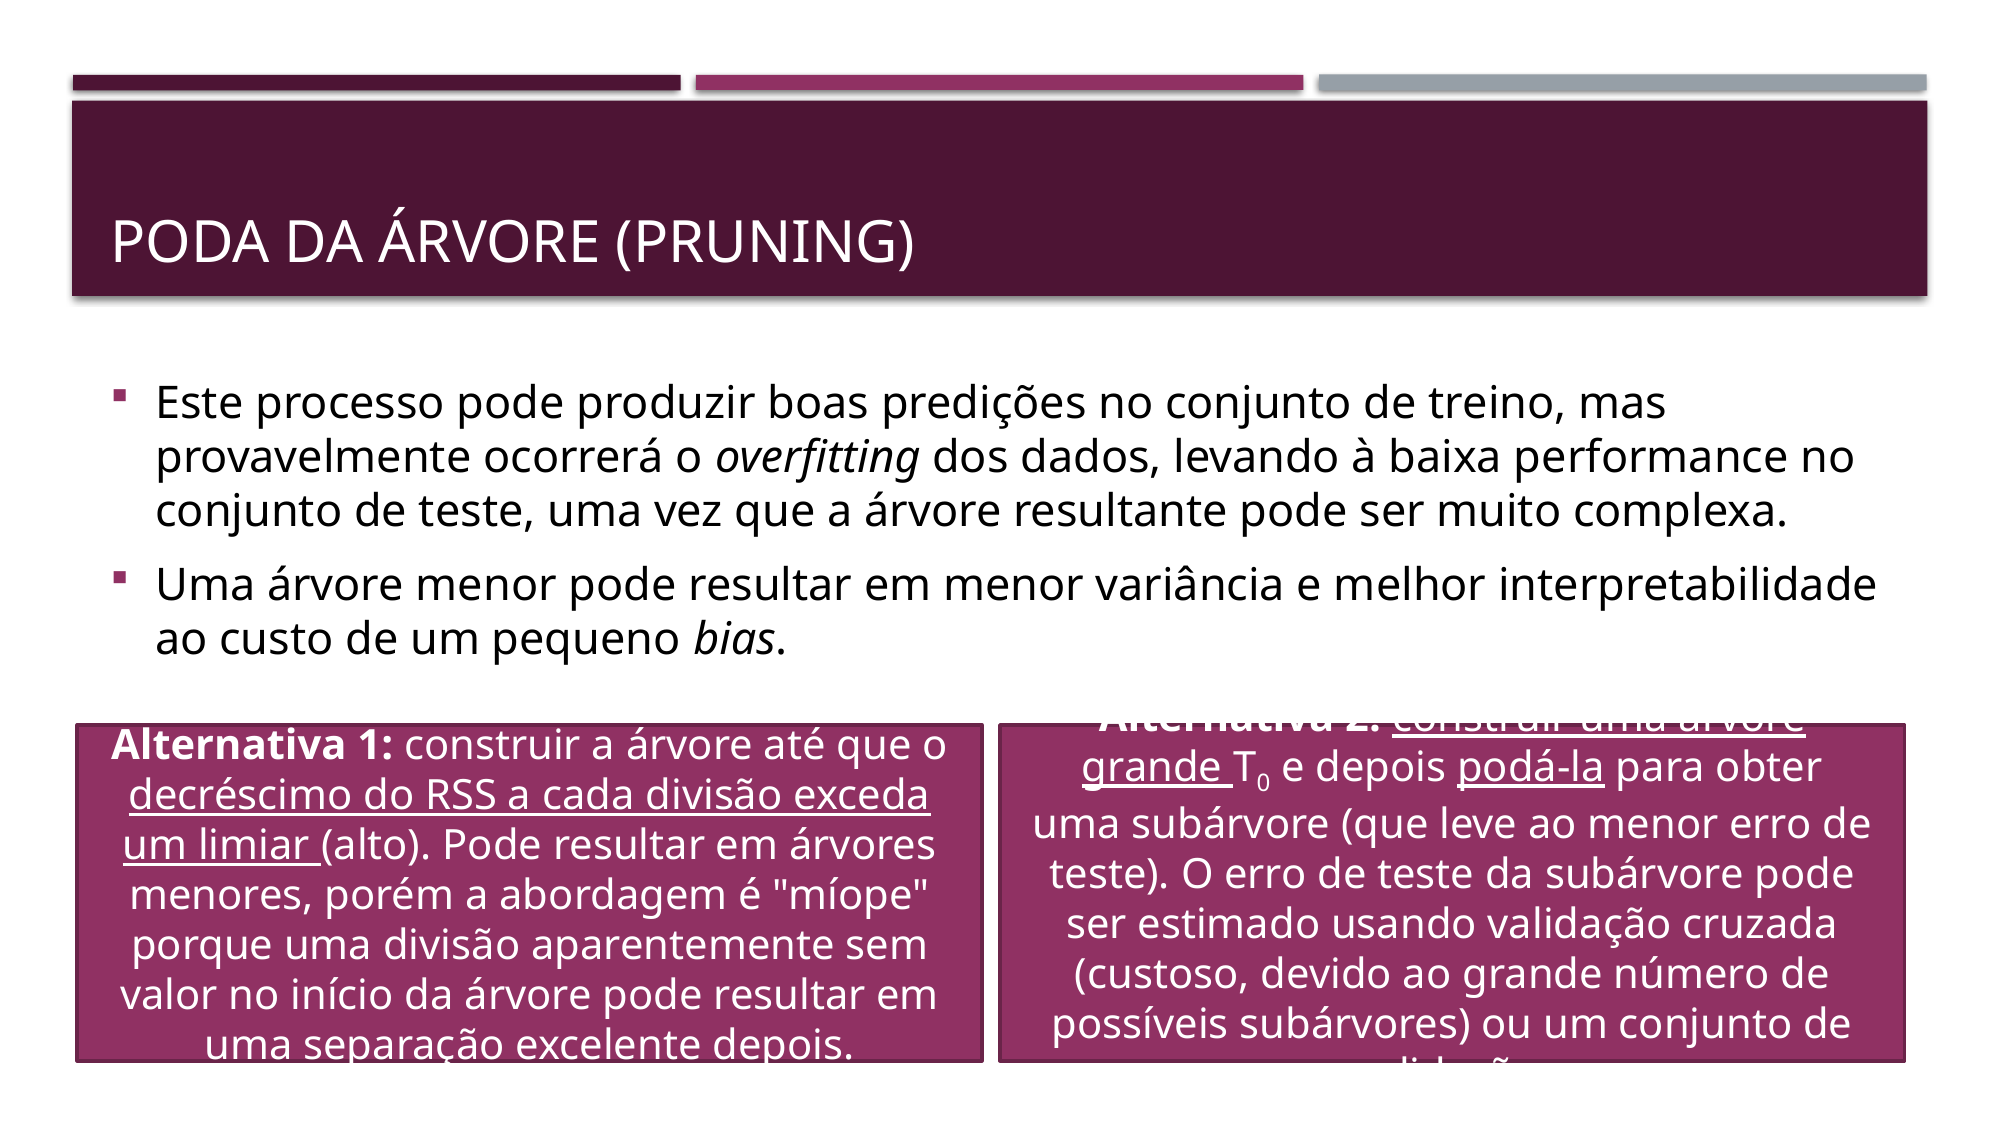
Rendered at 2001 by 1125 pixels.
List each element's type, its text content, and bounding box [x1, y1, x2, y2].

text_box Alternativa 2: construir uma árvore grande T0 e depois podá-la para obter uma subárvore (que leve ao menor erro de teste). O erro de teste da subárvore pode ser estimado usando validação cruzada (custoso, devido ao grande número de possíveis subárvores) ou um conjunto de validação. [998, 723, 1906, 1063]
text_box Alternativa 1: construir a árvore até que o decréscimo do RSS a cada divisão exceda um limiar (alto). Pode resultar em árvores menores, porém a abordagem é "míope" porque uma divisão aparentemente sem valor no início da árvore pode resultar em uma separação excelente depois. [75, 723, 984, 1063]
list Este processo pode produzir boas predições no conjunto de treino, mas provavelmente ocorrerá o overfitting dos dados, levando à baixa performance no conjunto de teste, uma vez que a árvore resultante pode ser muito complexa. Uma árvore menor pode resultar em menor variância e melhor interpretabilidade ao custo de um pequeno bias. [95, 357, 1905, 680]
title Poda da árvore (pruning) [95, 115, 1905, 282]
